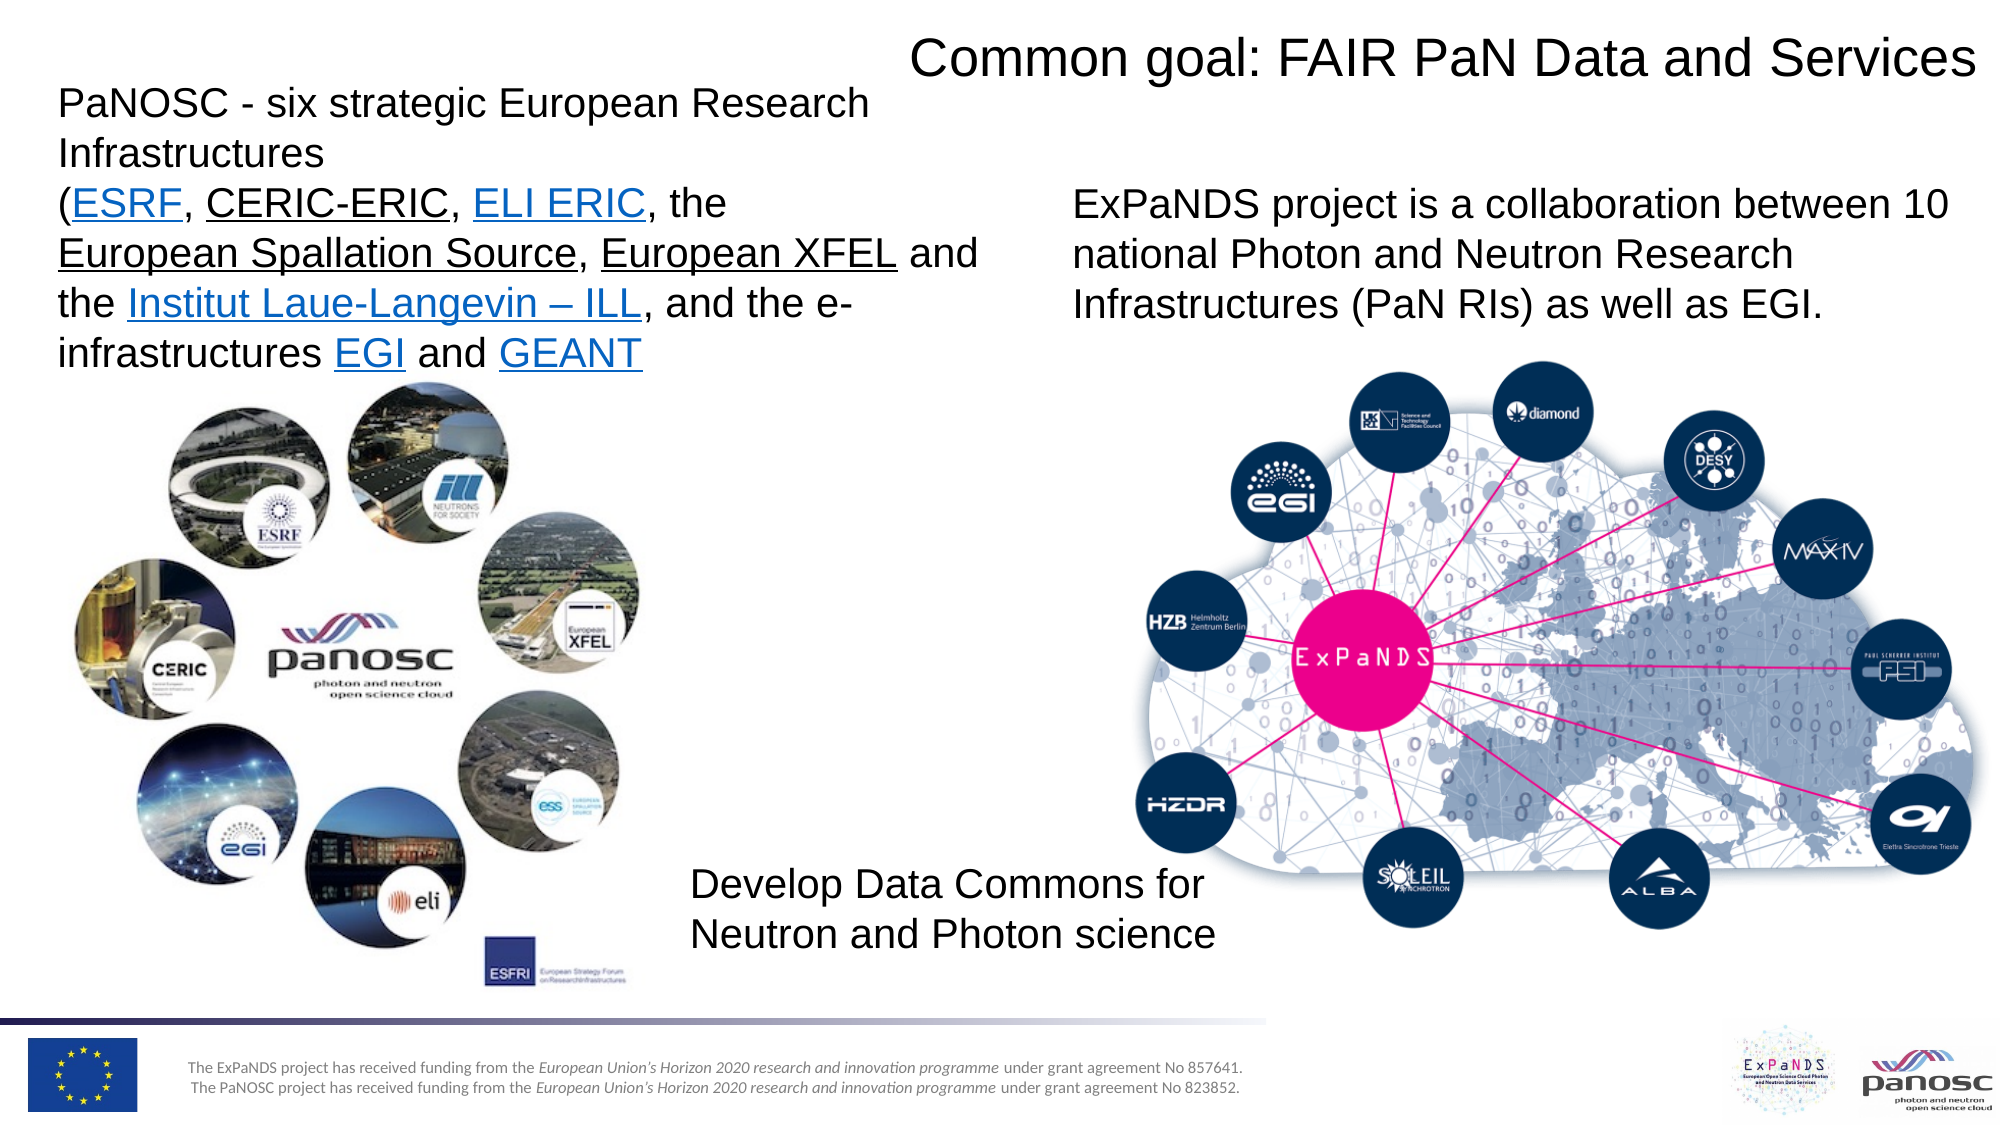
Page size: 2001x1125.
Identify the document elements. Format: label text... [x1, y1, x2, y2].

text_box ExPaNDS project is a collaboration between 10 national Photon and Neutron Research Infrastructures (PaN RIs) as well as EGI. [1057, 169, 2000, 385]
text_box Common goal: FAIR PaN Data and Services [895, 15, 1994, 96]
text_box Develop Data Commons for Neutron and Photon science [724, 849, 1109, 965]
picture [1722, 1018, 2000, 1125]
picture [27, 1038, 138, 1112]
picture [1114, 229, 2000, 997]
picture [0, 368, 720, 997]
text_box PaNOSC - six strategic European Research Infrastructures (ESRF, CERIC-ERIC, ELI ERIC, the European Spallation Source, European XFEL and the Institut Laue-Langevin – ILL, and the e-infrastructures EGI and GEANT [42, 68, 1043, 384]
